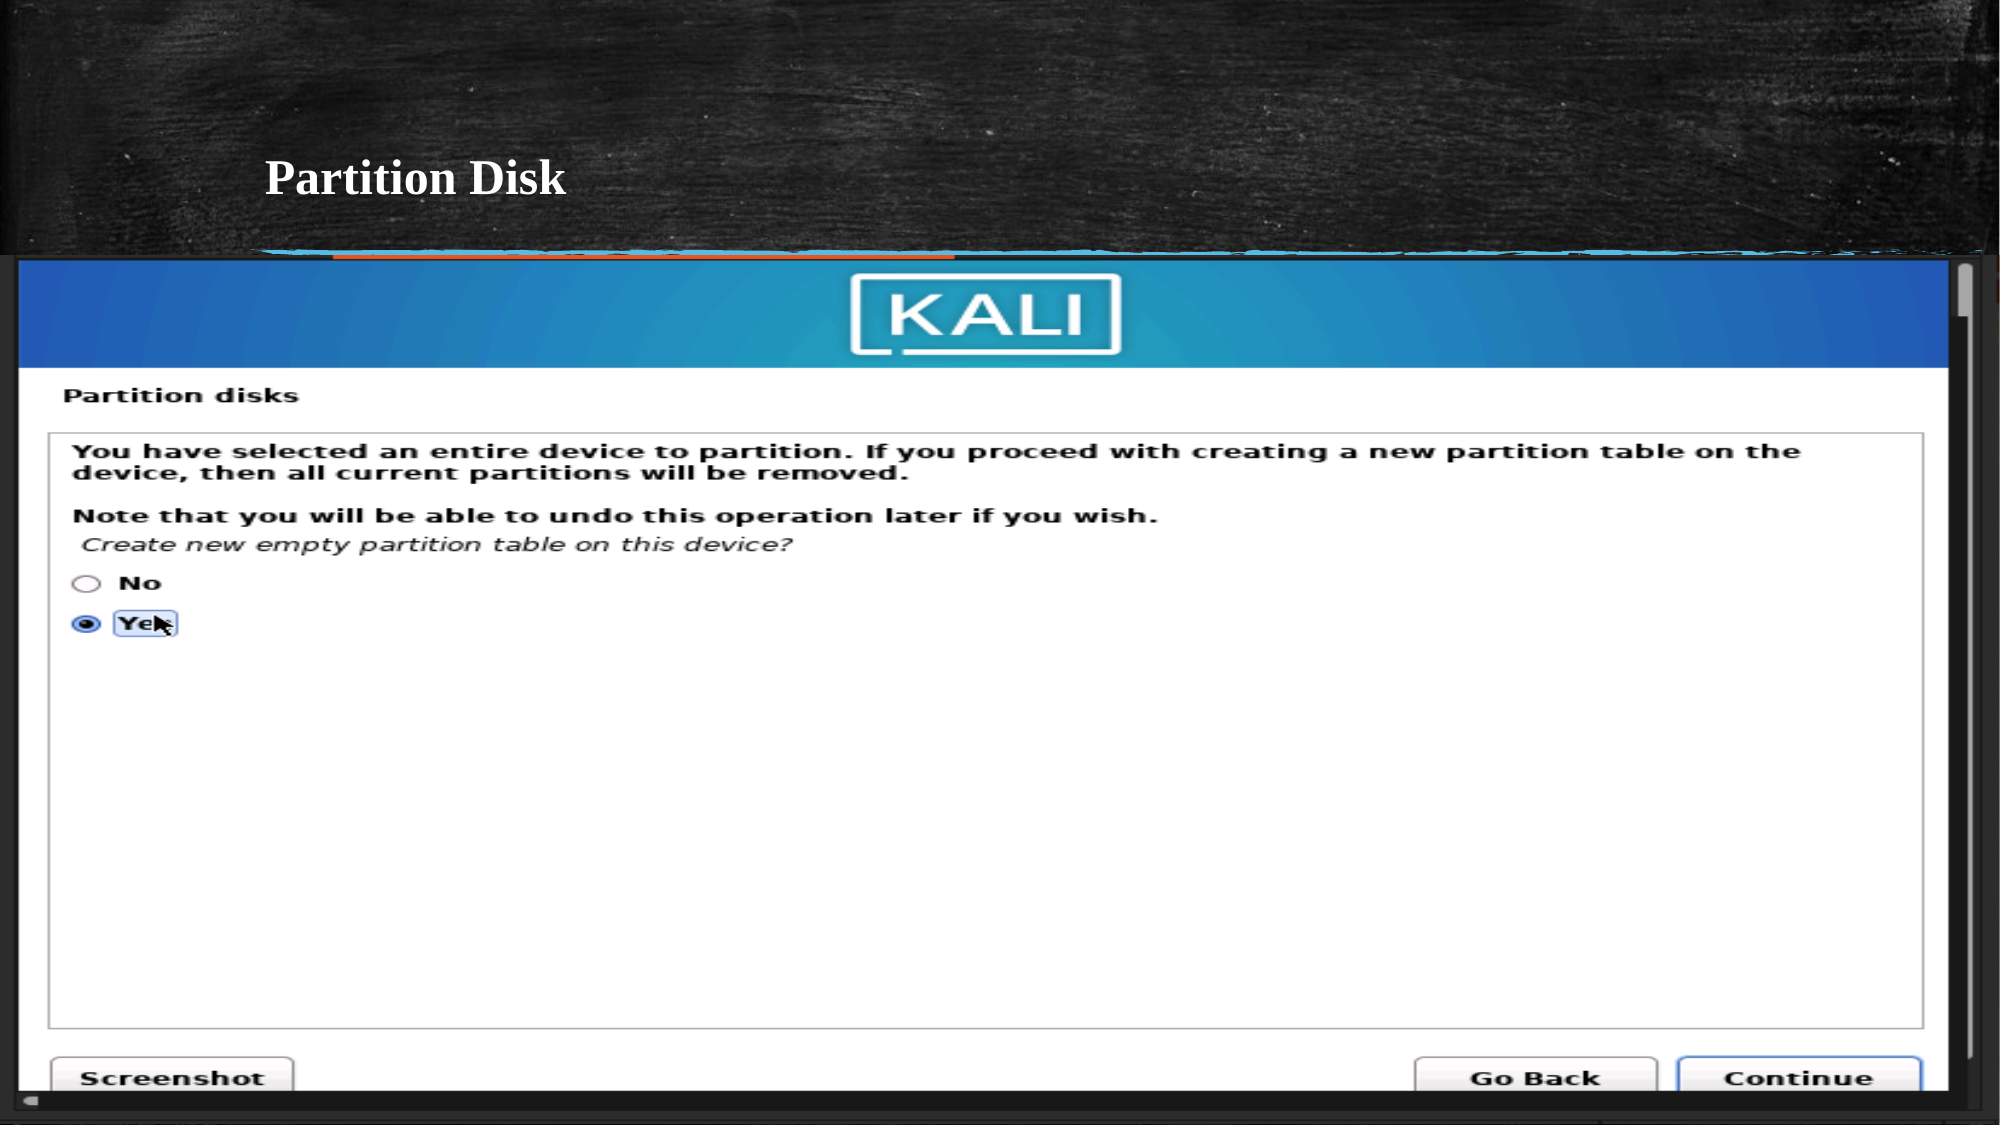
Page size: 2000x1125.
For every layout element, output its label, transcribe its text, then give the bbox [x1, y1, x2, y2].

title Partition Disk [249, 45, 1750, 213]
picture [0, 255, 2000, 1124]
